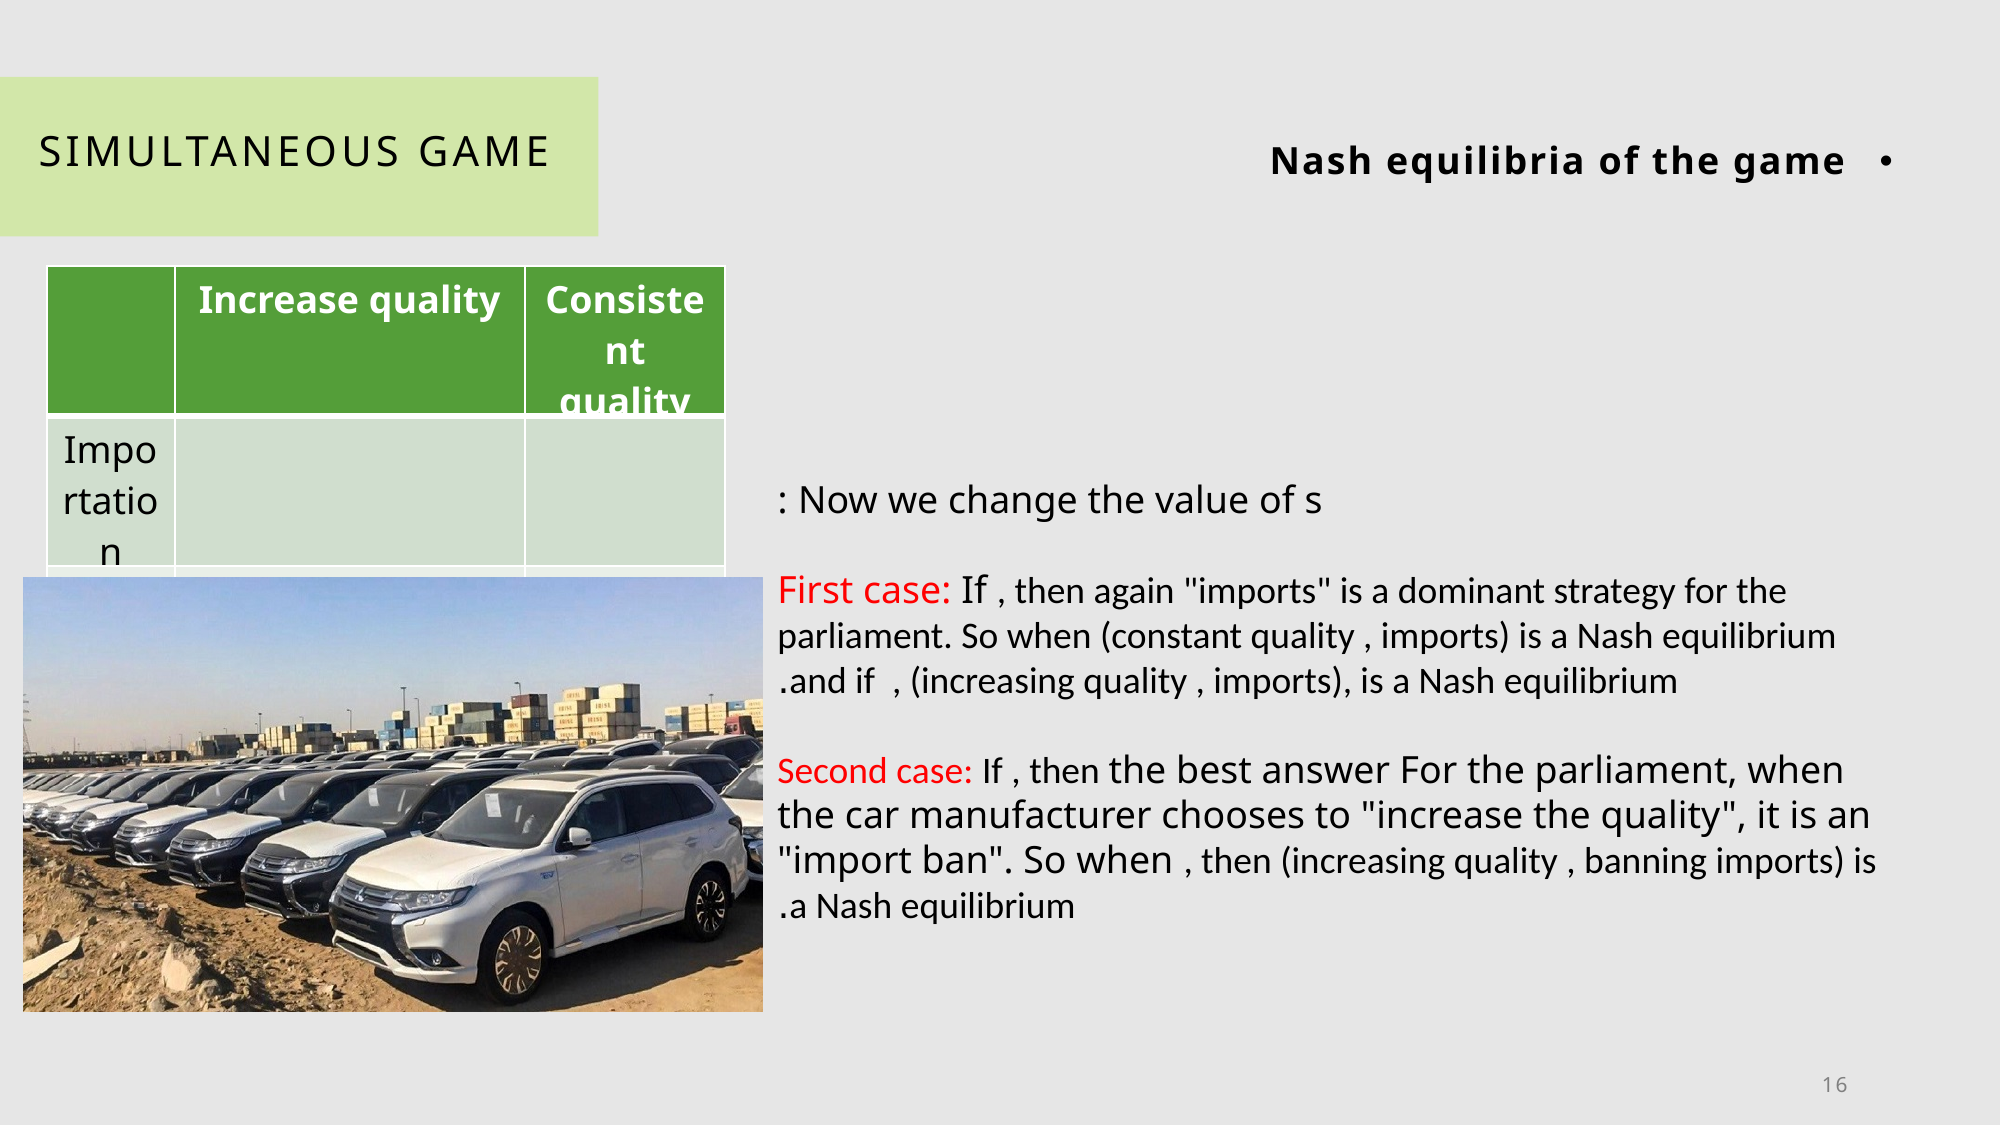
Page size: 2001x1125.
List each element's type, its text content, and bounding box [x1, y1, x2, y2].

picture [23, 577, 763, 1013]
slide_number 16 [1412, 1068, 1863, 1103]
title simultaneous game [23, 75, 612, 234]
text_box Nash equilibria of the game [820, 82, 1908, 226]
